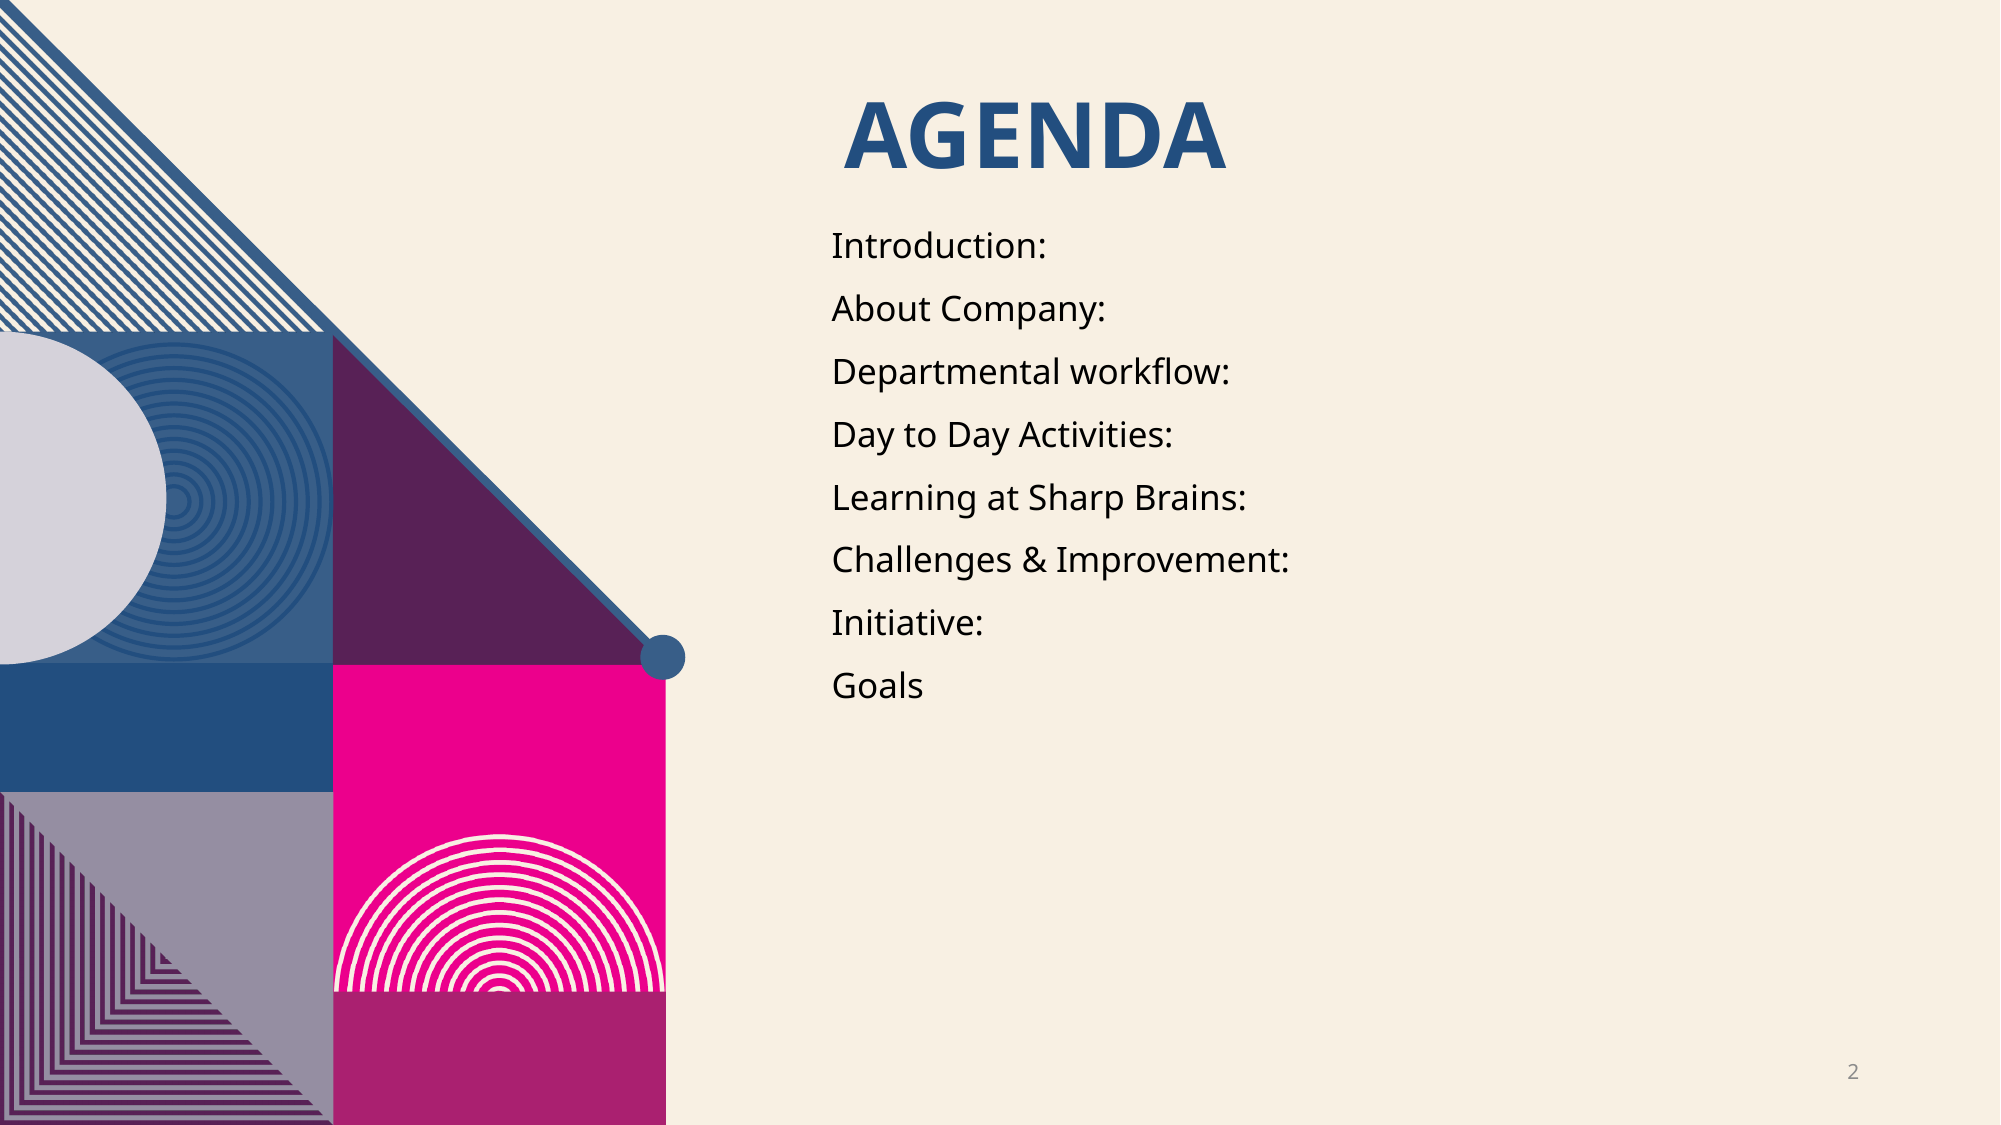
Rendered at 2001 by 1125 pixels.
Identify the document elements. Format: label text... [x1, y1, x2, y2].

picture [10, 0, 332, 321]
picture [0, 792, 333, 1125]
slide_number 2 [1799, 1042, 1874, 1103]
title Agenda [829, 60, 1779, 195]
picture [0, 4, 330, 333]
list Introduction: About Company: Departmental workflow: Day to Day Activities: Learning at Sharp Brains: Challenges & Improvement: Initiative: Goals Goals Learning at Sharp Learning at Sharp Brains [816, 195, 1888, 1066]
picture [334, 834, 665, 991]
